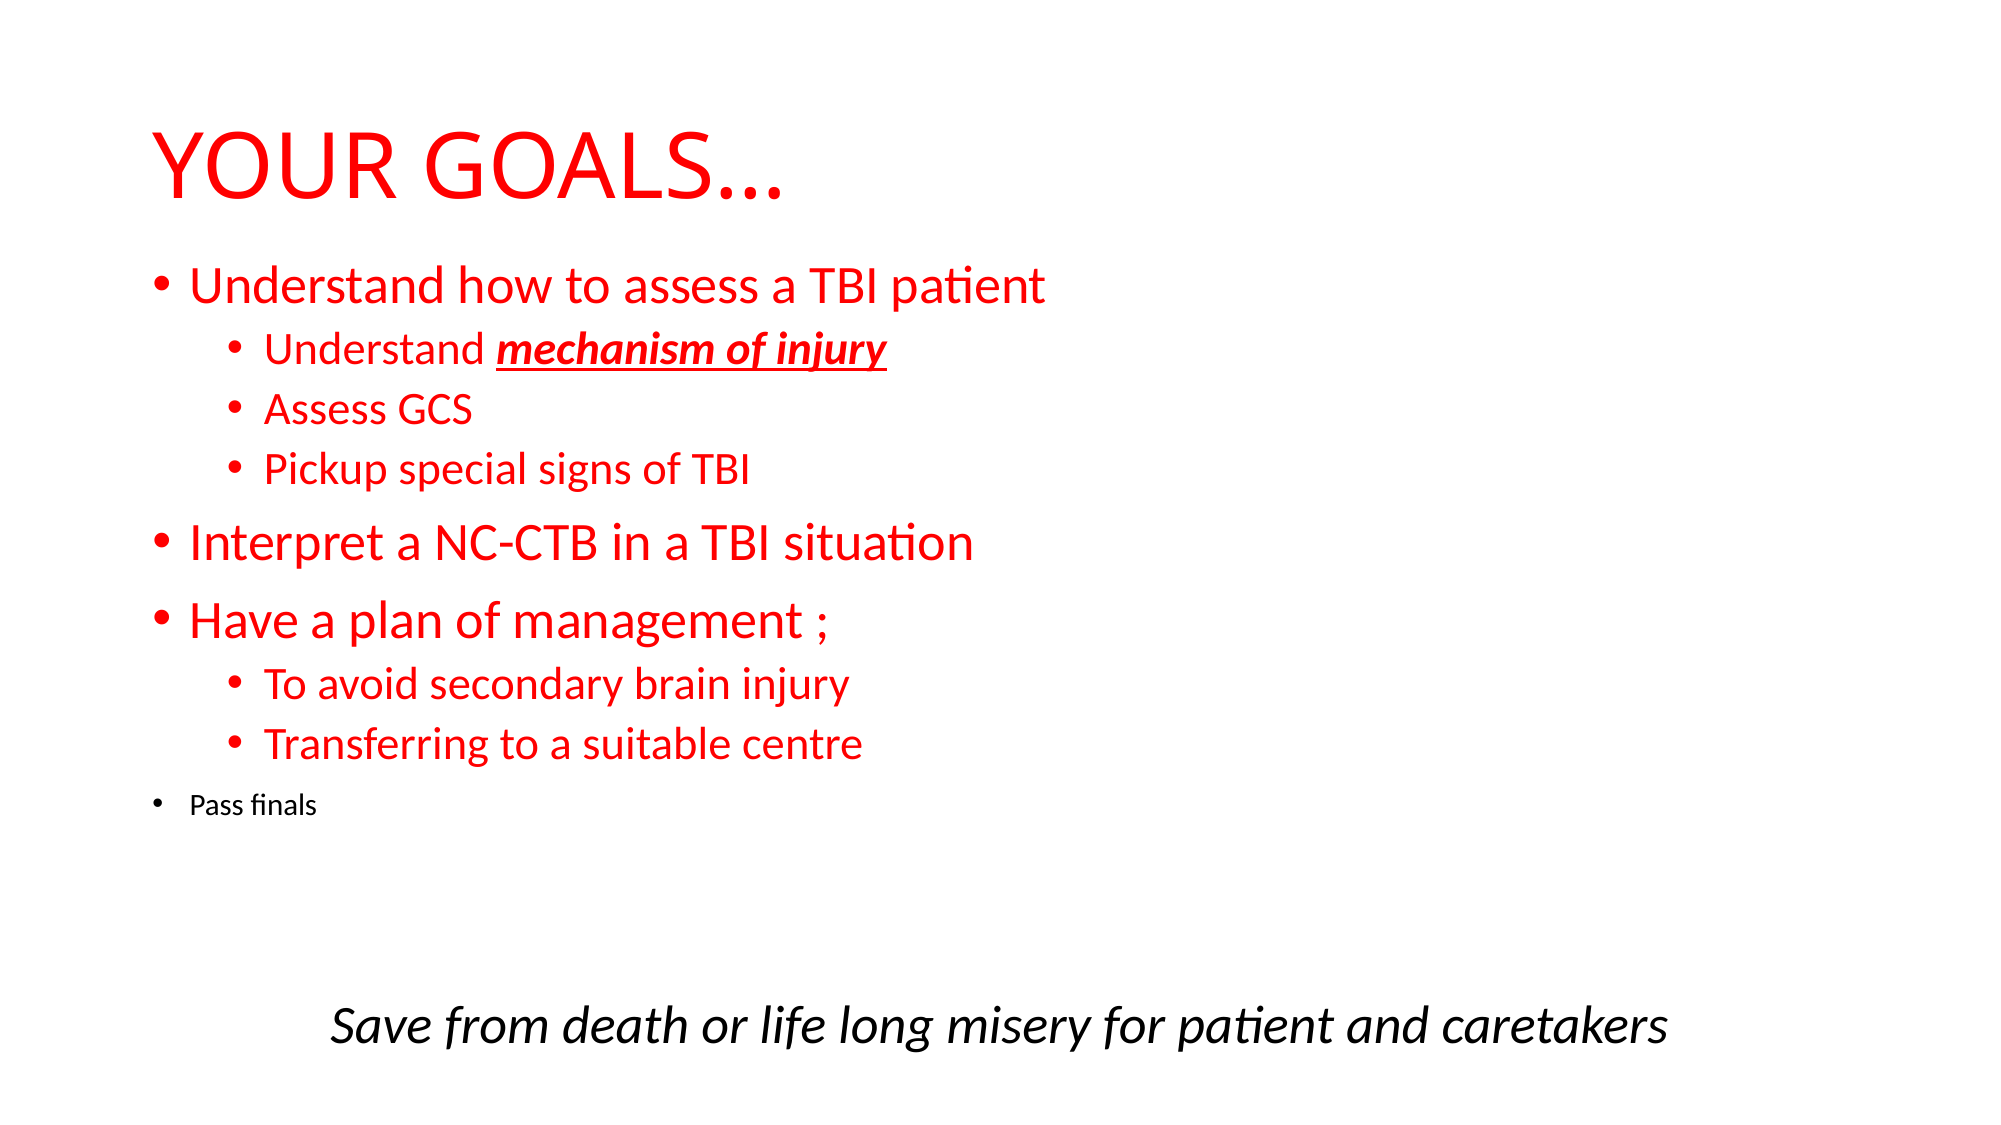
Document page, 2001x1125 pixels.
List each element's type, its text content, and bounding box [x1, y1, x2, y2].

title YOUR GOALS… [137, 59, 1863, 248]
list Understand how to assess a TBI patient Understand mechanism of injury Assess GCS Pickup special signs of TBI Interpret a NC-CTB in a TBI situation Have a plan of management ; To avoid secondary brain injury Transferring to a suitable centre Pass finals Save from death or life long misery for patient and caretakers [137, 248, 1863, 1068]
